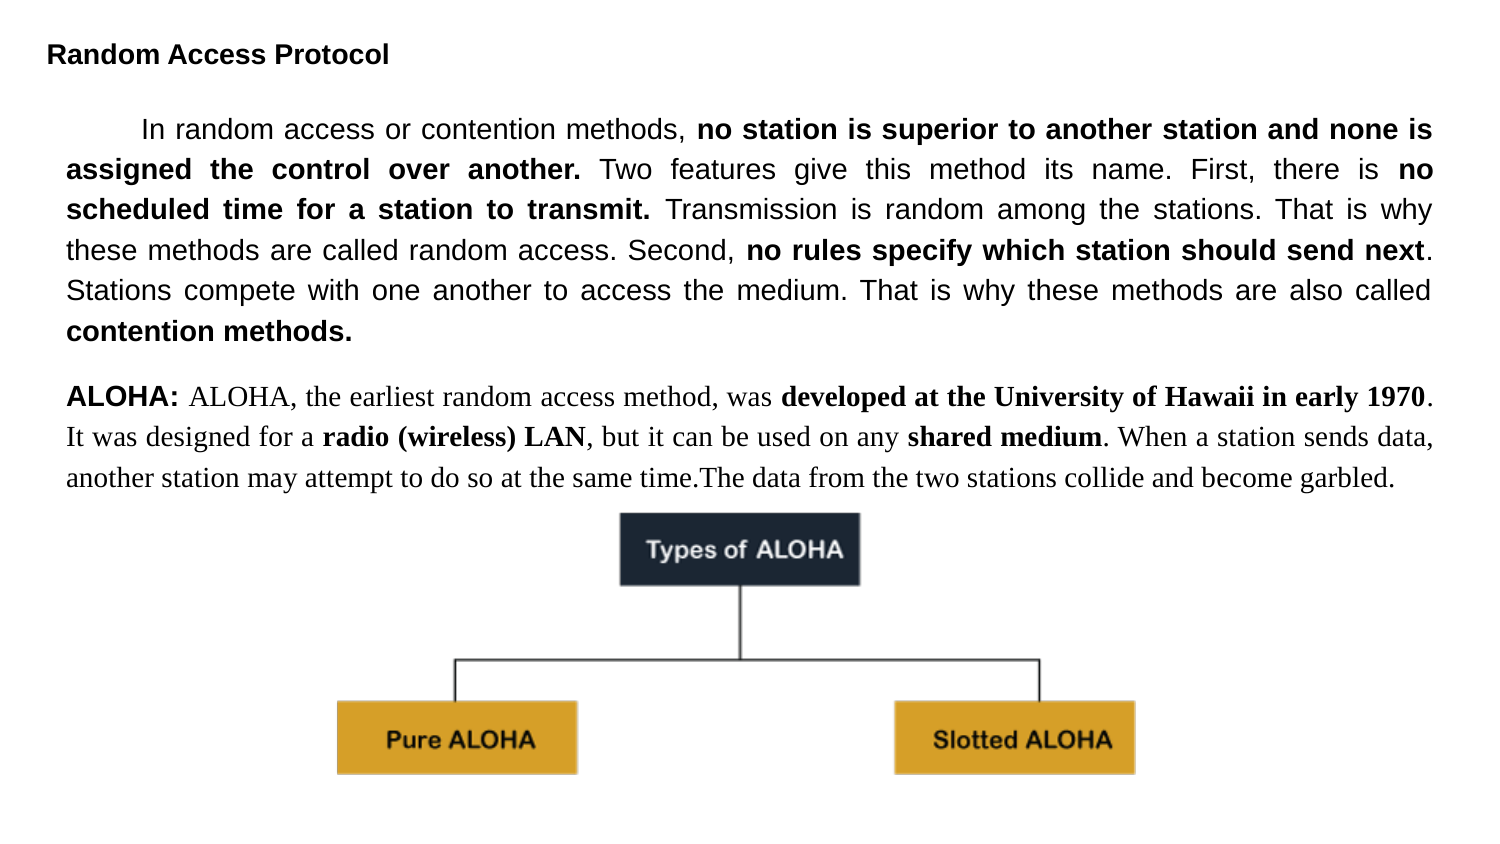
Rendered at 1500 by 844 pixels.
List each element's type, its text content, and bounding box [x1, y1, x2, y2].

list In random access or contention methods, no station is superior to another station and none is assigned the control over another. Two features give this method its name. First, there is no scheduled time for a station to transmit. Transmission is random among the stations. That is why these methods are called random access. Second, no rules specify which station should send next. Stations compete with one another to access the medium. That is why these methods are also called contention methods. ALOHA: ALOHA, the earliest random access method, was developed at the University of Hawaii in early 1970. It was designed for a radio (wireless) LAN, but it can be used on any shared medium. When a station sends data, another station may attempt to do so at the same time.The data from the two stations collide and become garbled. [51, 89, 1449, 844]
picture [300, 495, 1161, 792]
title Random Access Protocol [31, 16, 1430, 111]
